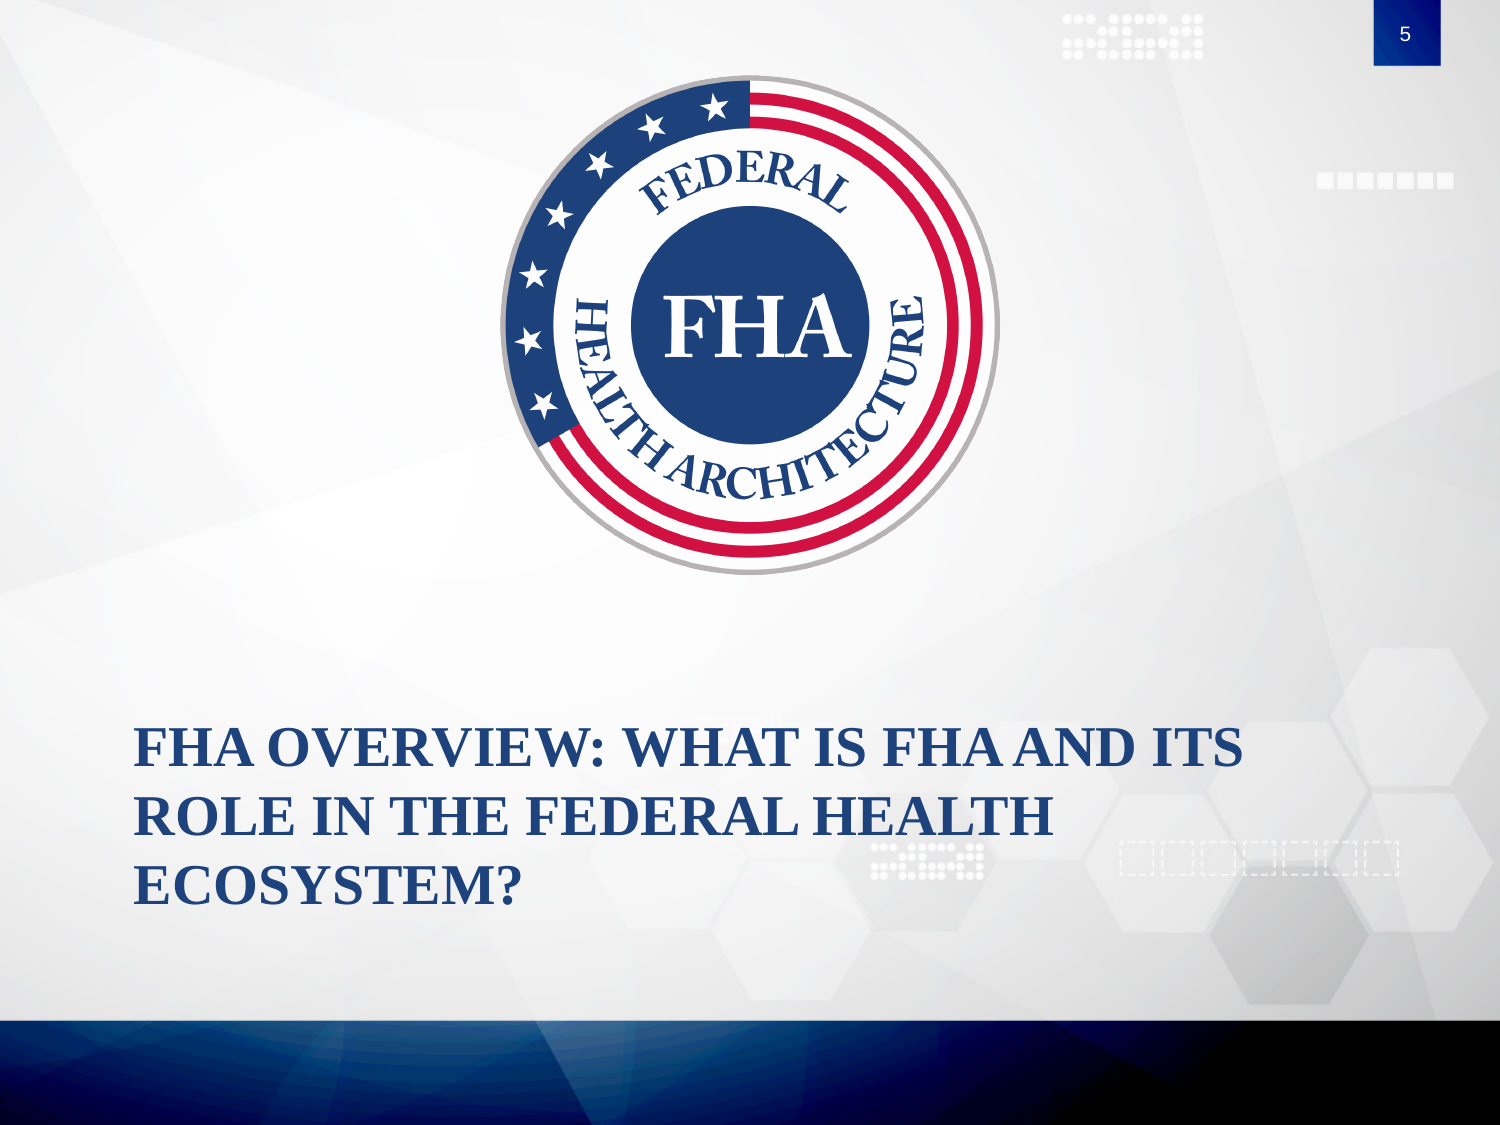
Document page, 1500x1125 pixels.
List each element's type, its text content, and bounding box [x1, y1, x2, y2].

slide_number 5 [1375, 3, 1435, 63]
title FHA OVERVIEW: What is FHA and its Role in the Federal Health Ecosystem? [118, 699, 1394, 924]
picture [0, 0, 1500, 1125]
